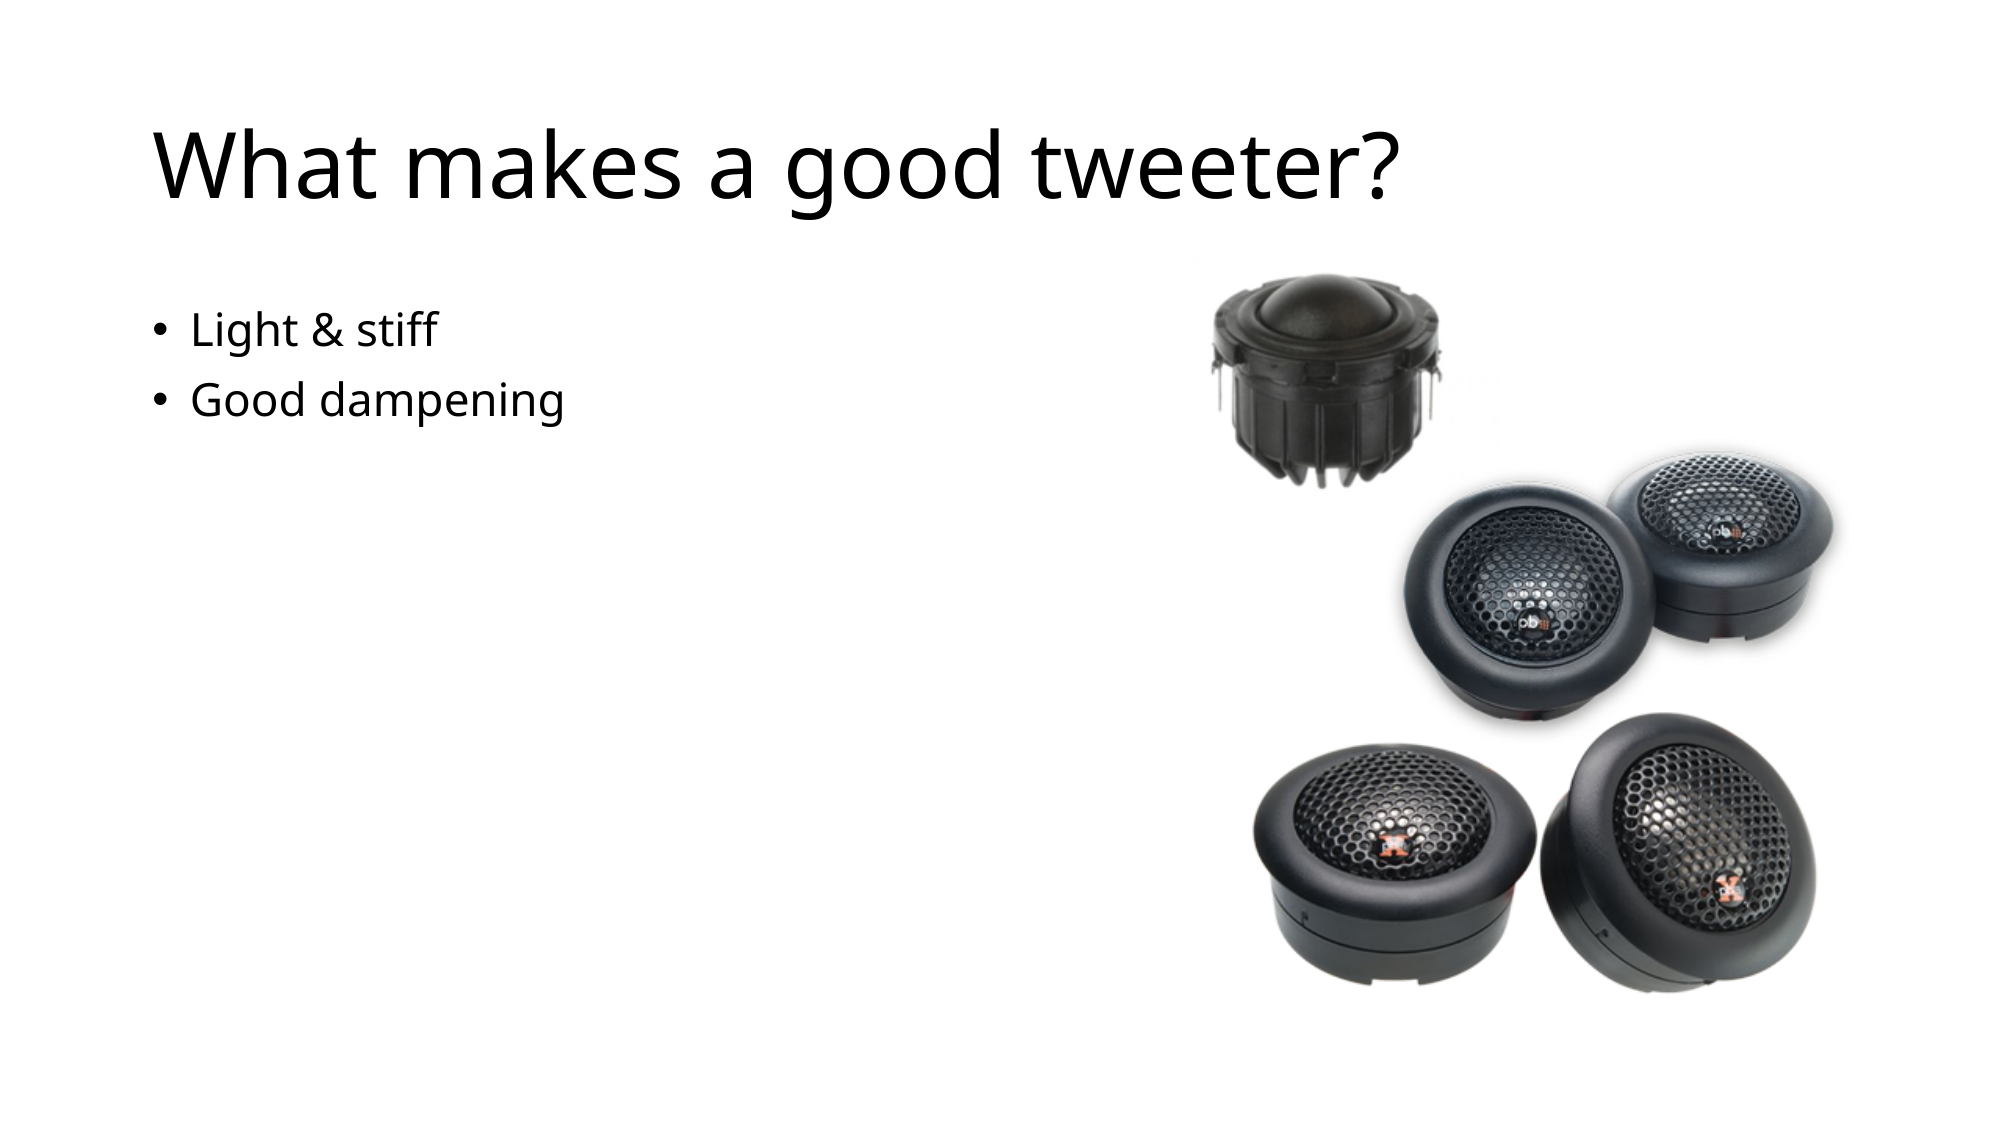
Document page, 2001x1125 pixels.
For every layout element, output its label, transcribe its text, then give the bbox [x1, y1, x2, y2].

picture [1161, 244, 1863, 1002]
list Light & stiff Good dampening [137, 299, 1863, 1014]
title What makes a good tweeter? [137, 59, 1863, 278]
